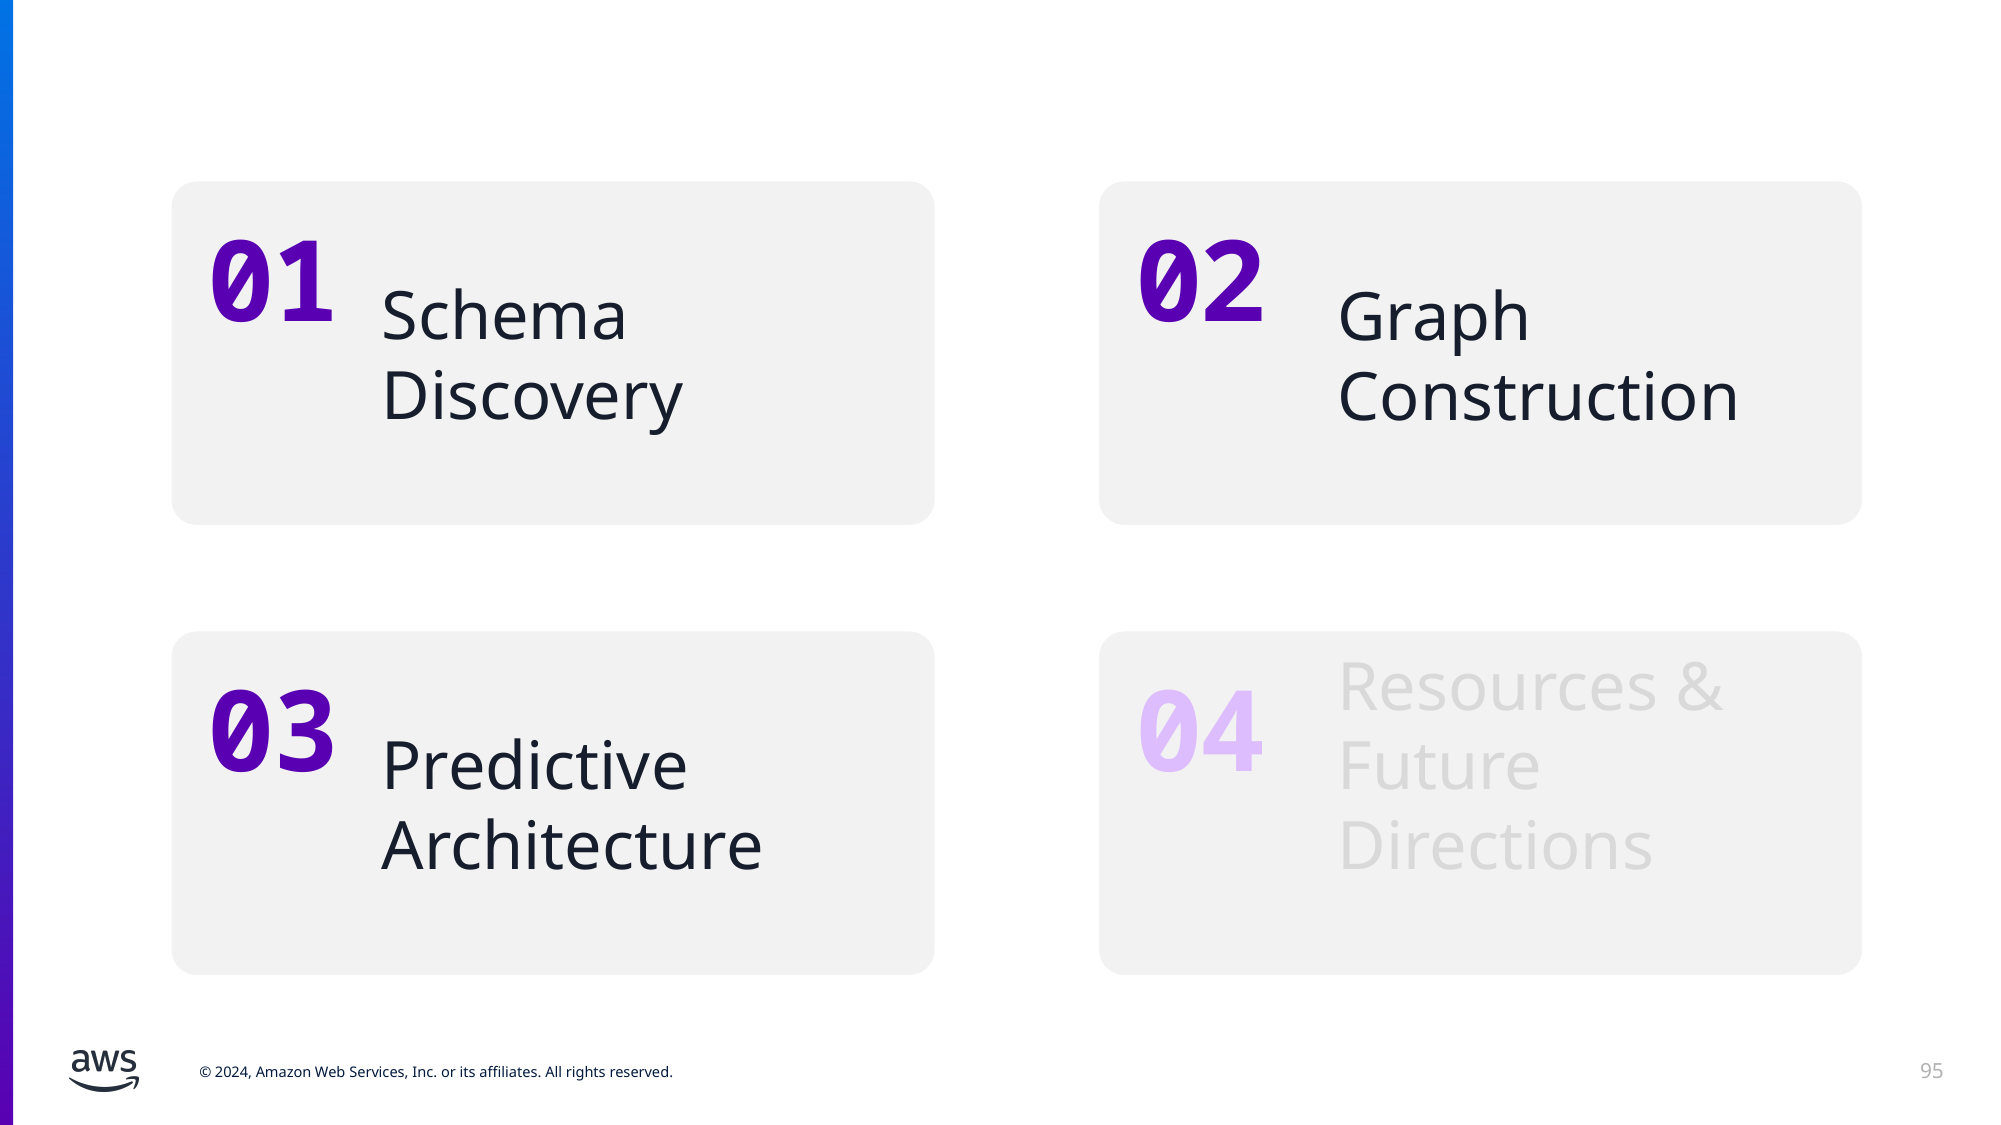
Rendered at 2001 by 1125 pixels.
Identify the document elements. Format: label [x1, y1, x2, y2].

slide_number [1493, 1041, 1944, 1102]
list [1123, 200, 1268, 353]
text_box [1337, 266, 1809, 442]
text_box [1337, 635, 1809, 891]
list [381, 263, 853, 441]
list [196, 200, 340, 353]
picture [69, 1050, 139, 1092]
list [196, 650, 340, 803]
list [1123, 650, 1268, 803]
text_box [381, 715, 853, 891]
